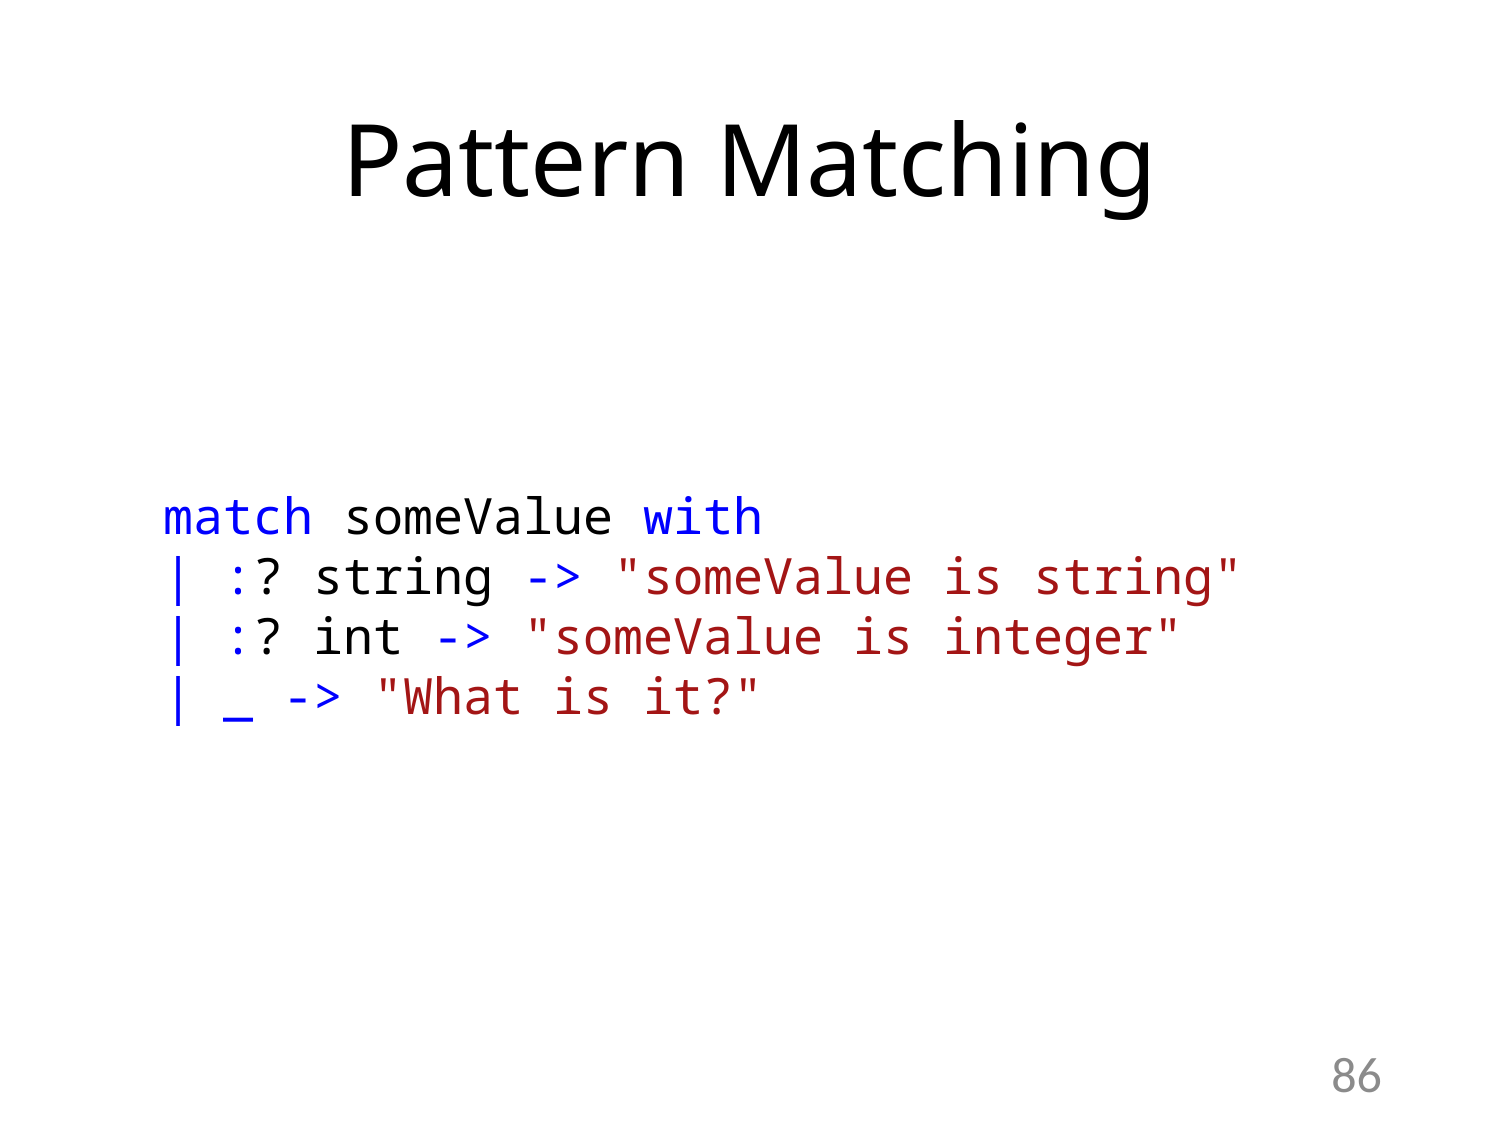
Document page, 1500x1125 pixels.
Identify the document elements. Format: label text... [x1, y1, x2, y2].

text_box match someValue with | :? string -> "someValue is string" | :? int -> "someValue is integer" | _ -> "What is it?" [148, 477, 1352, 733]
text_box Pattern Matching [327, 88, 1173, 224]
slide_number 86 [1059, 1042, 1397, 1103]
